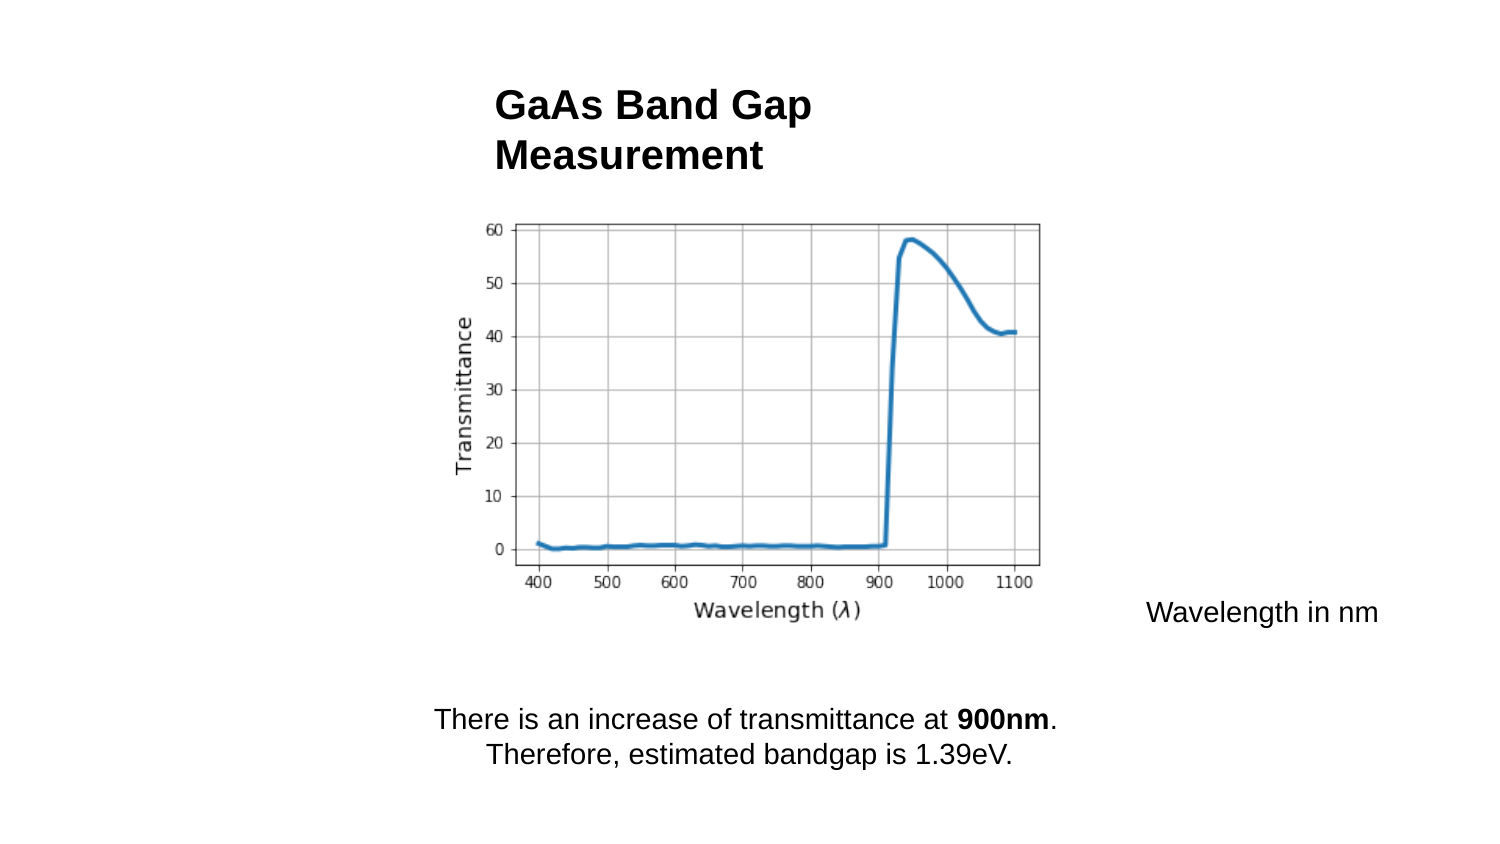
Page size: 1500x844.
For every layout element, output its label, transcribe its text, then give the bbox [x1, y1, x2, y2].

text_box Wavelength in nm [1112, 578, 1413, 637]
text_box There is an increase of transmittance at 900nm. Therefore, estimated bandgap is 1.39eV. [398, 685, 1102, 782]
picture [445, 207, 1055, 637]
text_box GaAs Band Gap Measurement [479, 62, 1021, 160]
